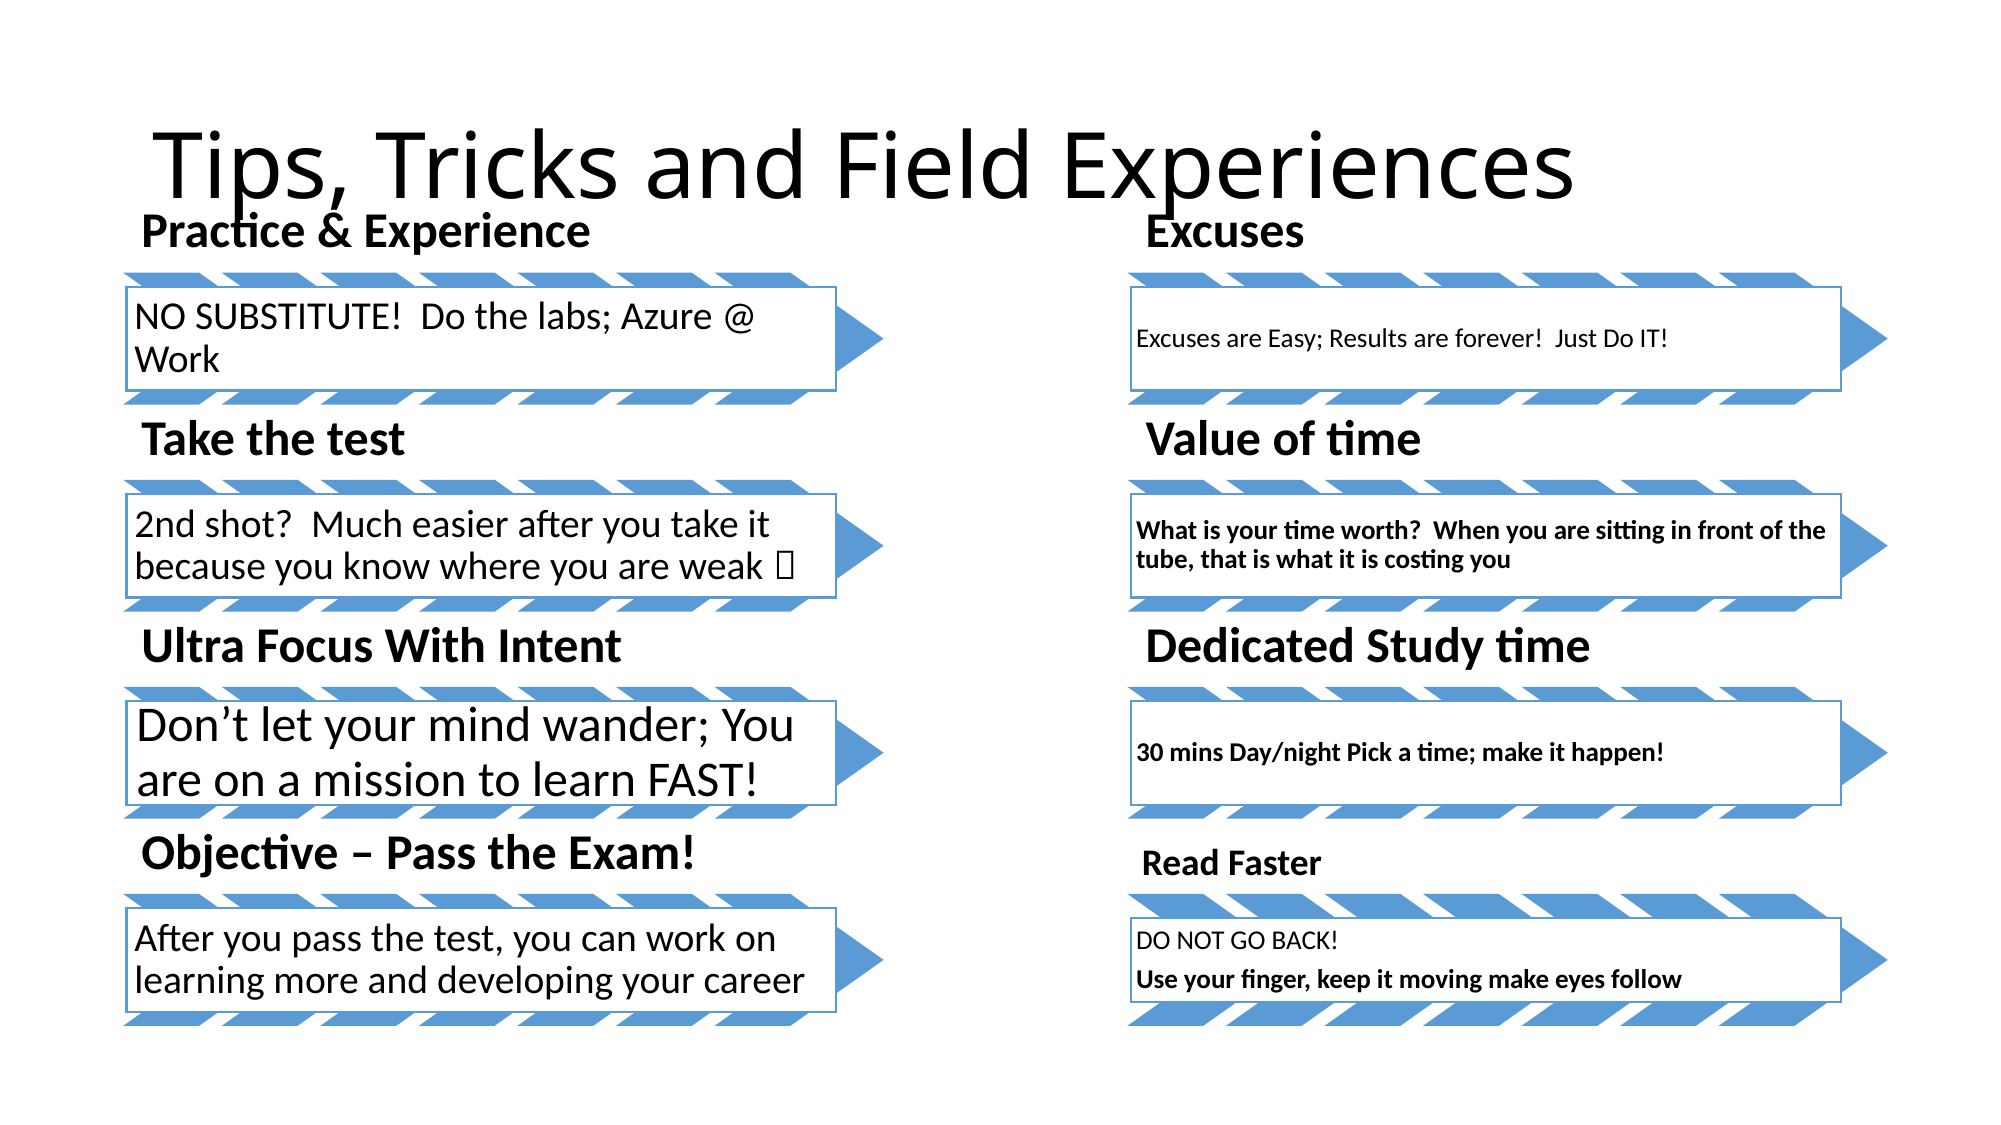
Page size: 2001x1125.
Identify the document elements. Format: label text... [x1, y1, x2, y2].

title Tips, Tricks and Field Experiences [137, 59, 1863, 278]
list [36, 209, 972, 1025]
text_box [1040, 209, 1976, 1025]
